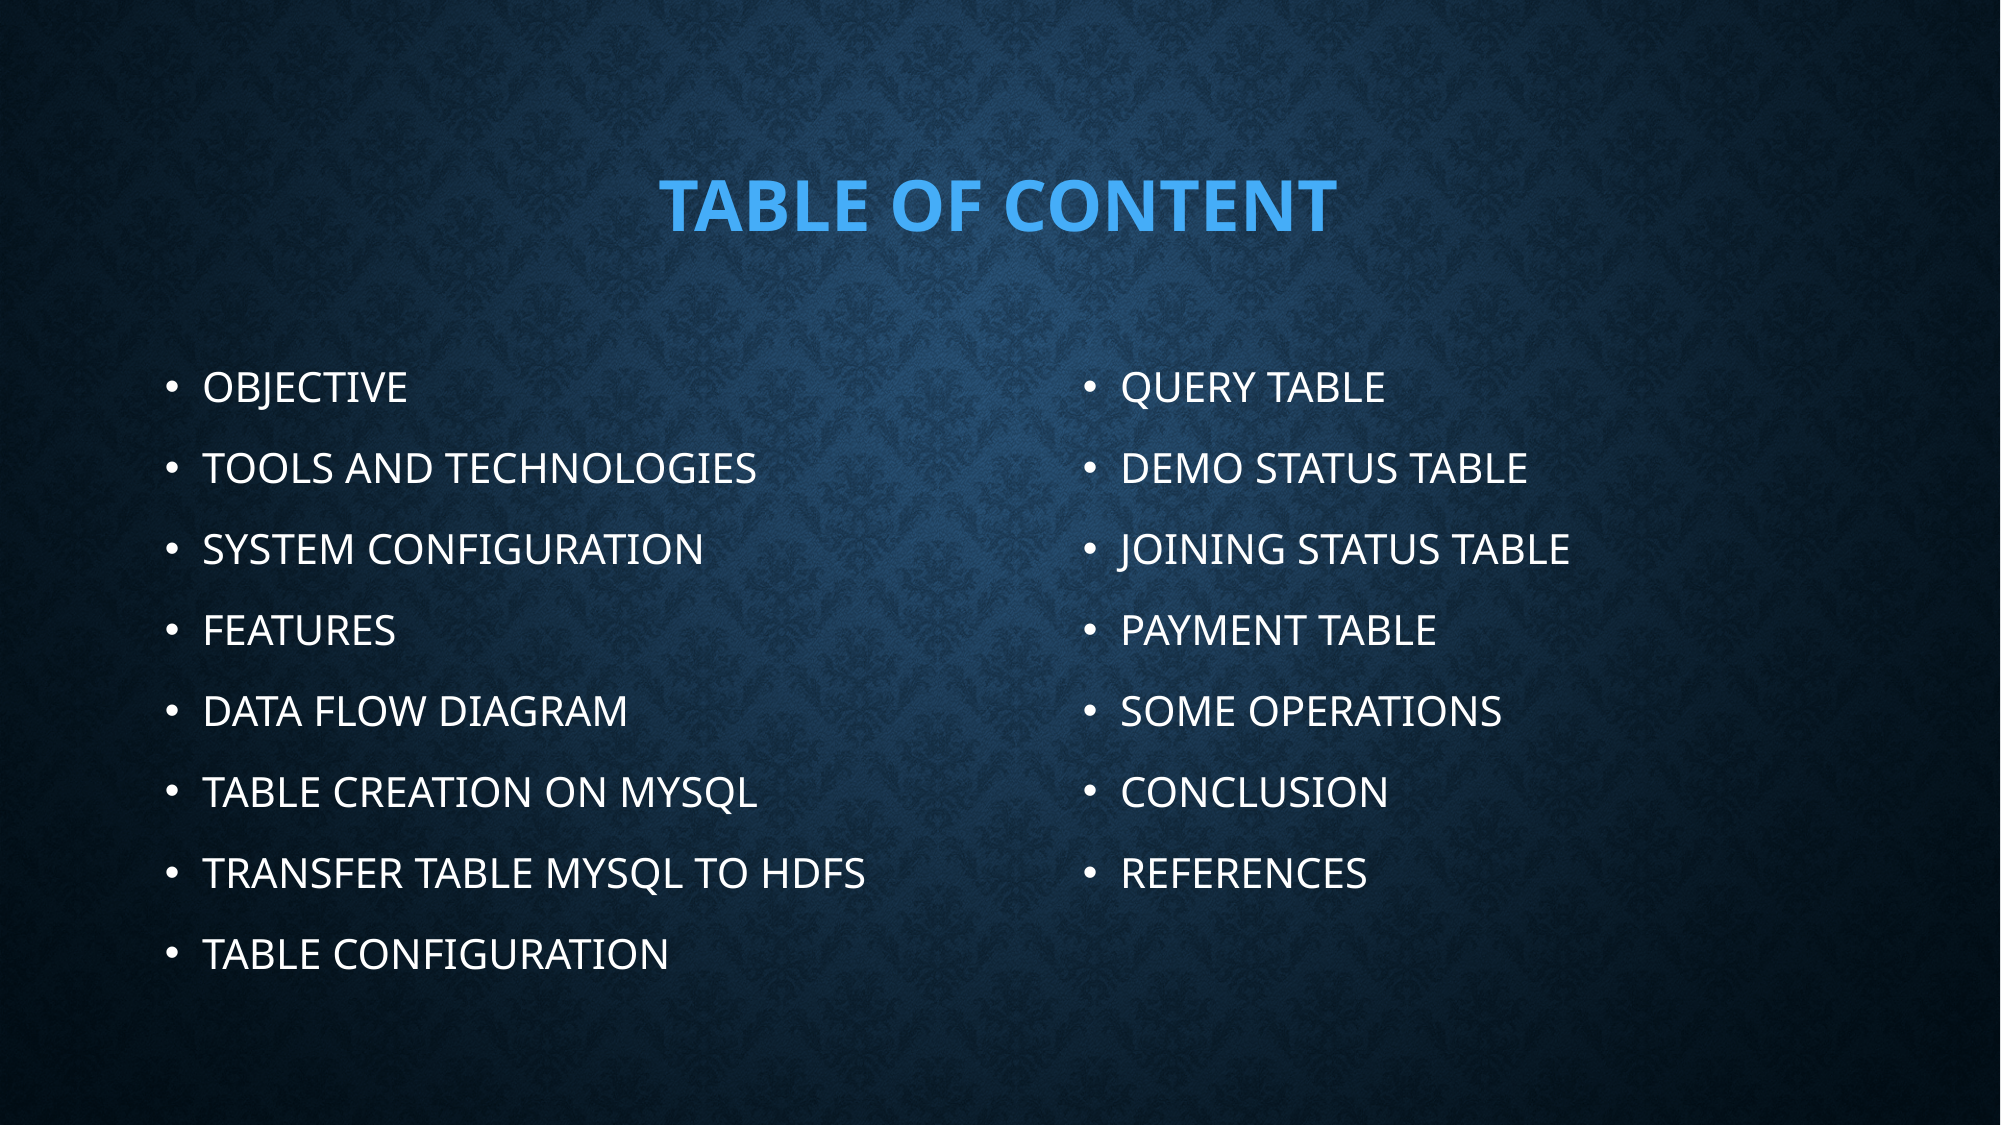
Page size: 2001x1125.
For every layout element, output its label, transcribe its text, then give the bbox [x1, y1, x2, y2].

text_box QUERY TABLE DEMO STATUS TABLE JOINING STATUS TABLE PAYMENT TABLE SOME OPERATIONS CONCLUSION REFERENCES [1067, 343, 1688, 1089]
picture [0, 0, 2001, 1125]
text_box Table of content [149, 99, 1849, 318]
text_box OBJECTIVE TOOLS AND TECHNOLOGIES SYSTEM CONFIGURATION FEATURES DATA FLOW DIAGRAM TABLE CREATION ON MYSQL TRANSFER TABLE MYSQL TO HDFS TABLE CONFIGURATION [149, 343, 902, 1089]
